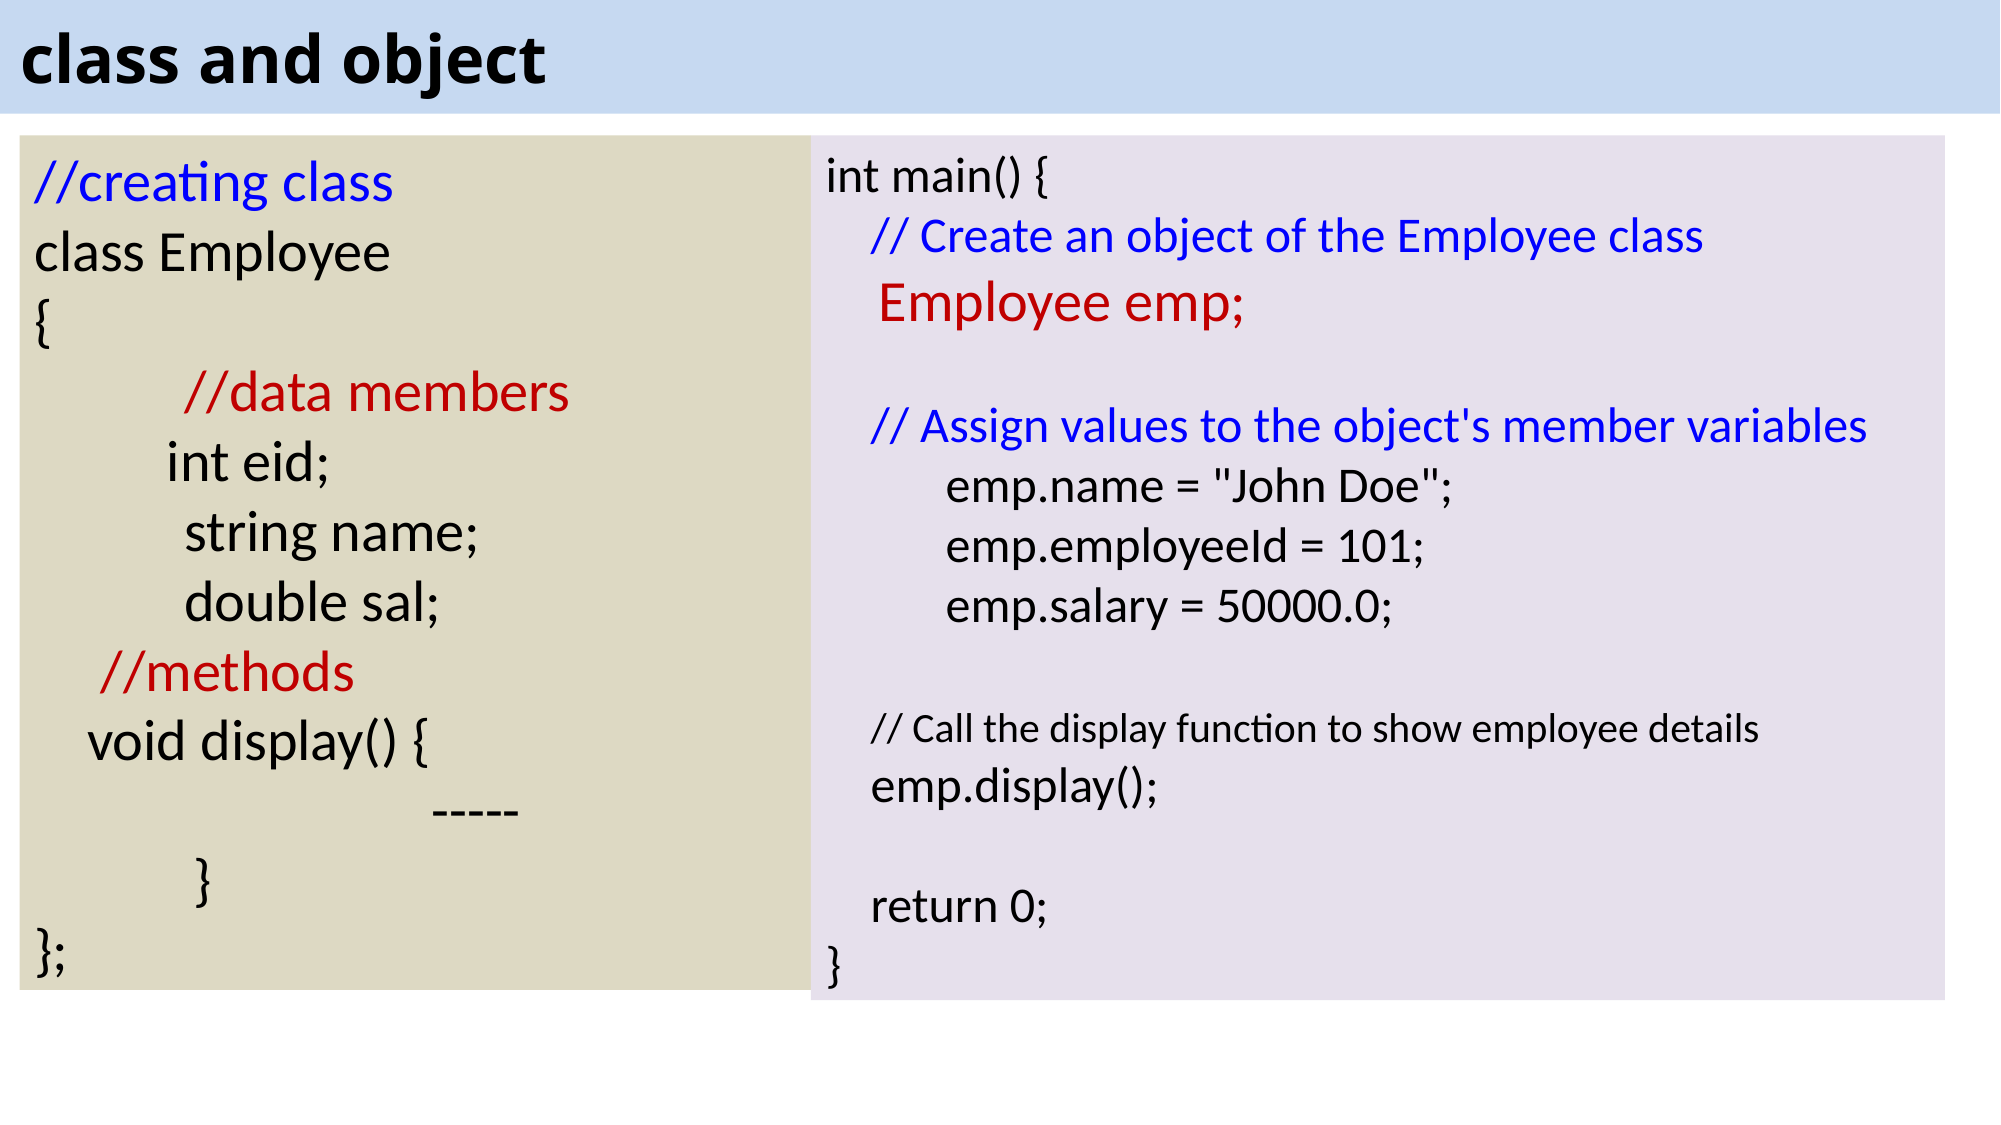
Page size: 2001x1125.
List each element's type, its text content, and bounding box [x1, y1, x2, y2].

text_box //creating class class Employee { //data members int eid; string name; double sal; //methods void display() { ----- } }; [19, 135, 810, 990]
text_box int main() { // Create an object of the Employee class Employee emp; // Assign values to the object's member variables emp.name = "John Doe"; emp.employeeId = 101; emp.salary = 50000.0; // Call the display function to show employee details emp.display(); return 0; } [810, 135, 1945, 1001]
text_box class and object [0, 0, 2000, 114]
